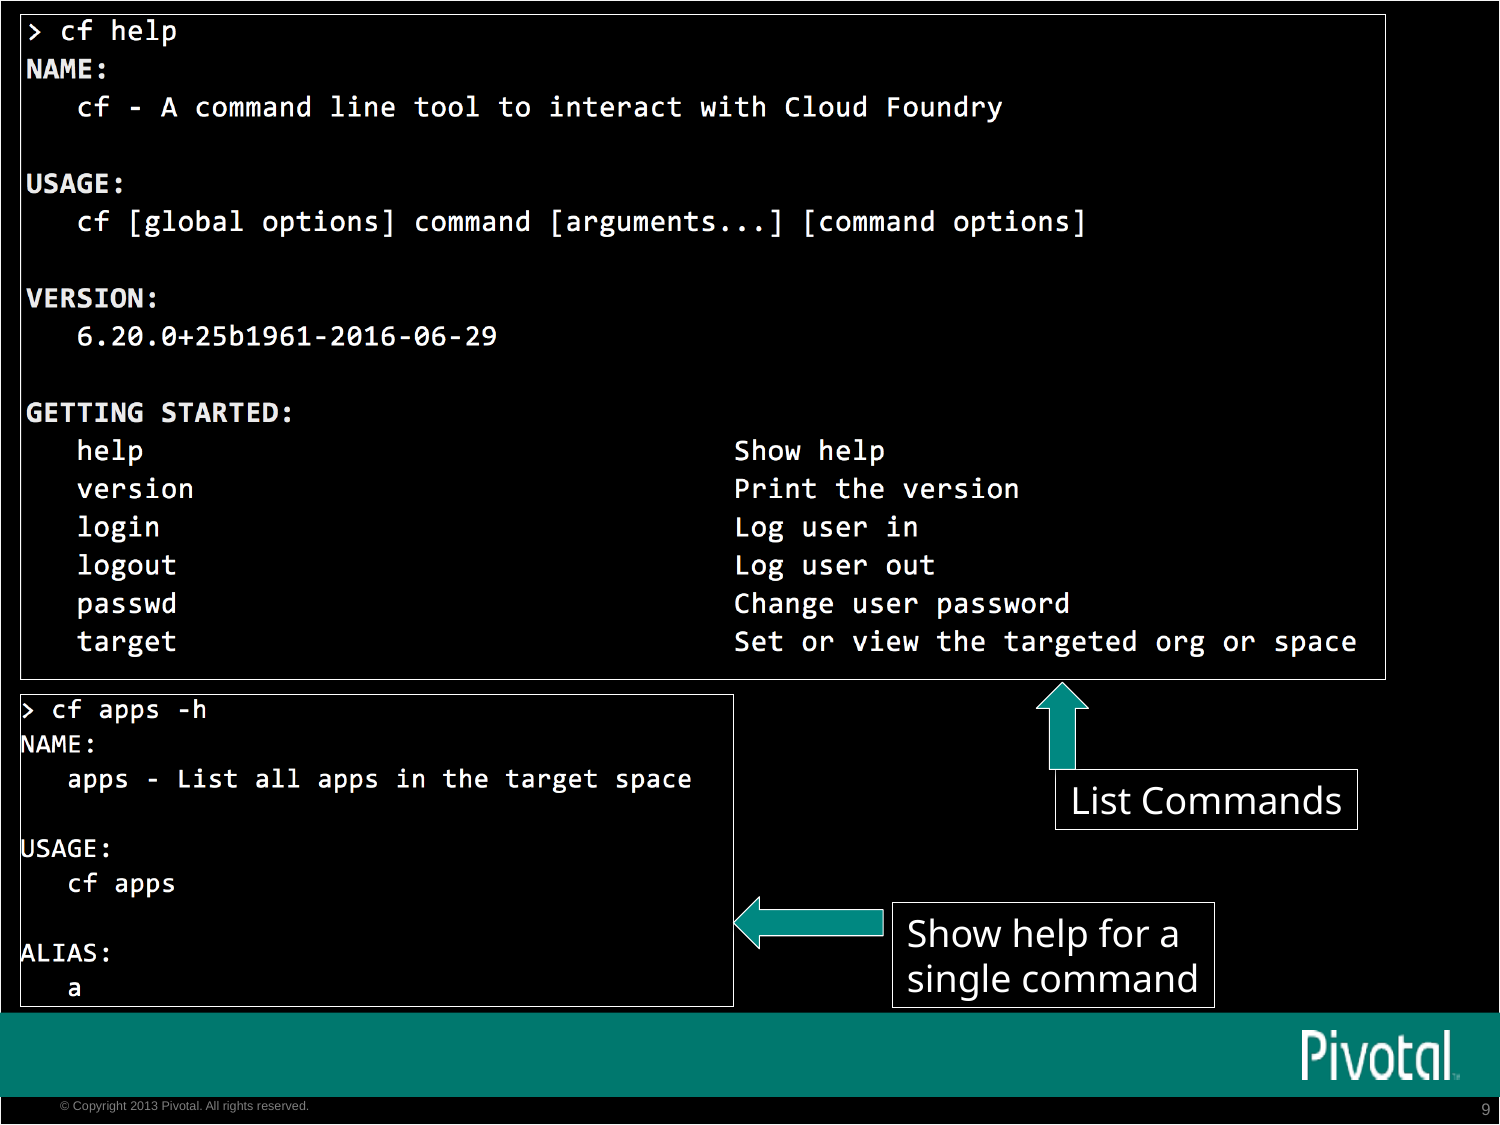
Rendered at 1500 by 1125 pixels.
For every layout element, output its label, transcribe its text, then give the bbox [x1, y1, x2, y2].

picture [1302, 1030, 1460, 1080]
picture [20, 14, 1386, 680]
text_box Show help for a single command [892, 902, 1215, 1008]
text_box [1035, 688, 1090, 771]
picture [20, 693, 734, 1007]
text_box List Commands [1055, 769, 1358, 830]
text_box [739, 895, 884, 950]
